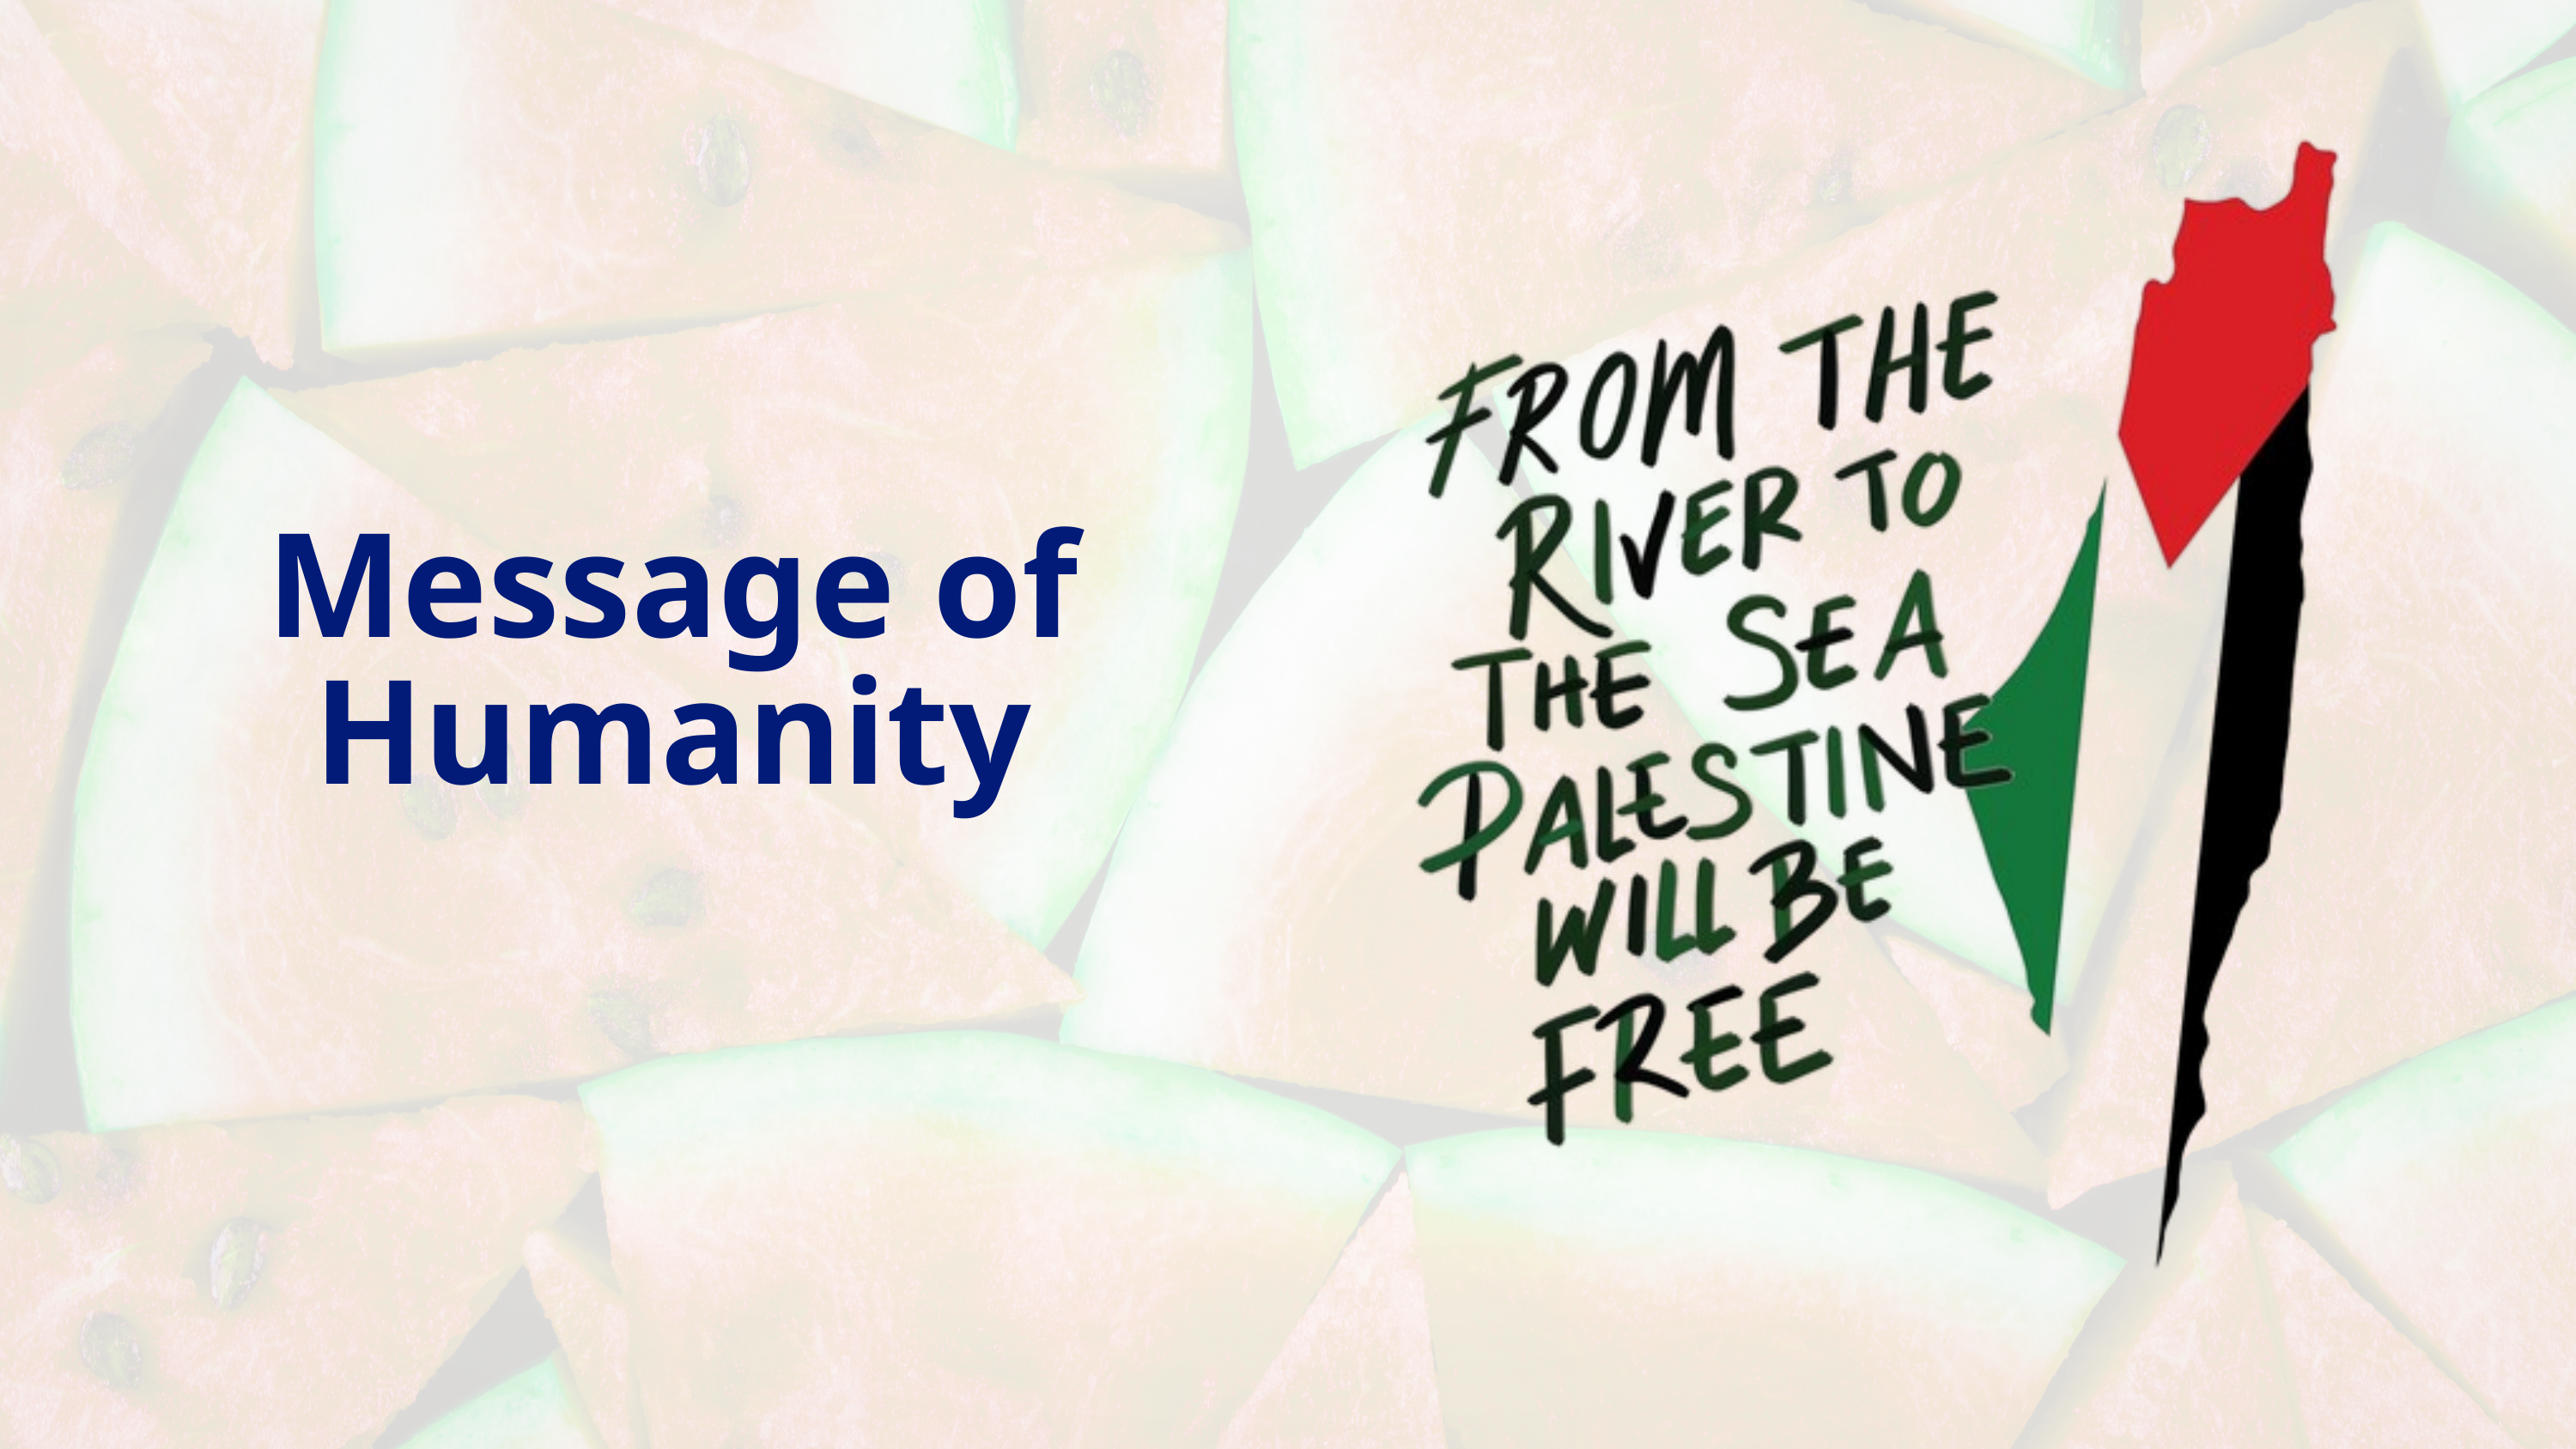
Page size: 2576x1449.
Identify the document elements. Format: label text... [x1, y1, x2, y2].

text_box [1248, 75, 2542, 1373]
text_box [0, 0, 2576, 1449]
text_box Message of Humanity [144, 518, 1200, 814]
